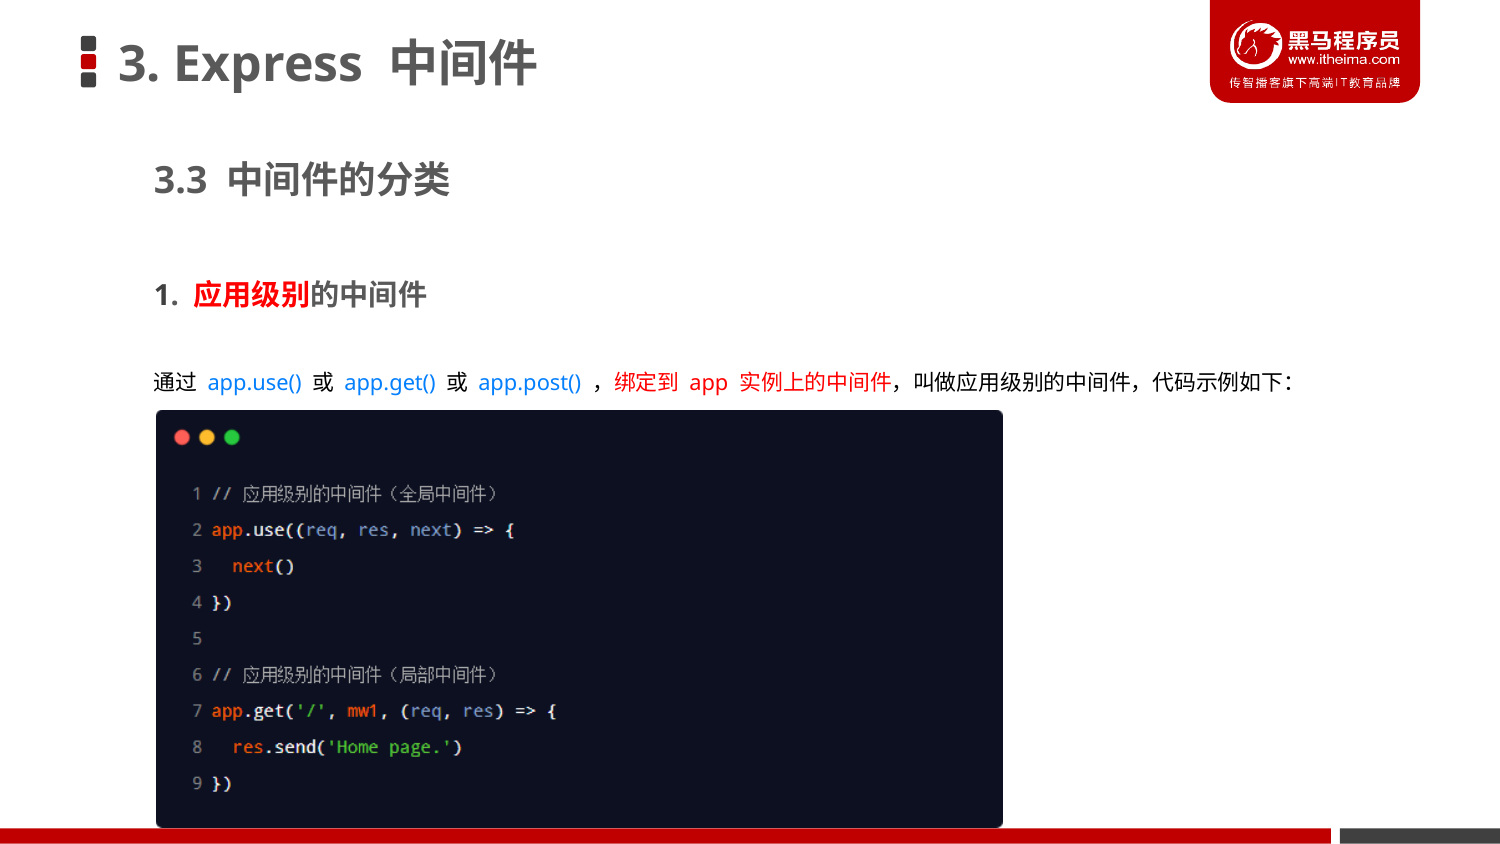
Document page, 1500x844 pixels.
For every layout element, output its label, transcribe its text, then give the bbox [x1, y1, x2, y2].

picture [1211, 11, 1419, 97]
text_box 1. 应用级别的中间件 [139, 273, 1204, 320]
picture [156, 410, 1003, 828]
title 3. Express 中间件 [103, 0, 1209, 130]
list 通过 app.use() 或 app.get() 或 app.post() ，绑定到 app 实例上的中间件，叫做应用级别的中间件，代码示例如下： [139, 348, 1329, 422]
list 3.3 中间件的分类 [139, 153, 1209, 243]
